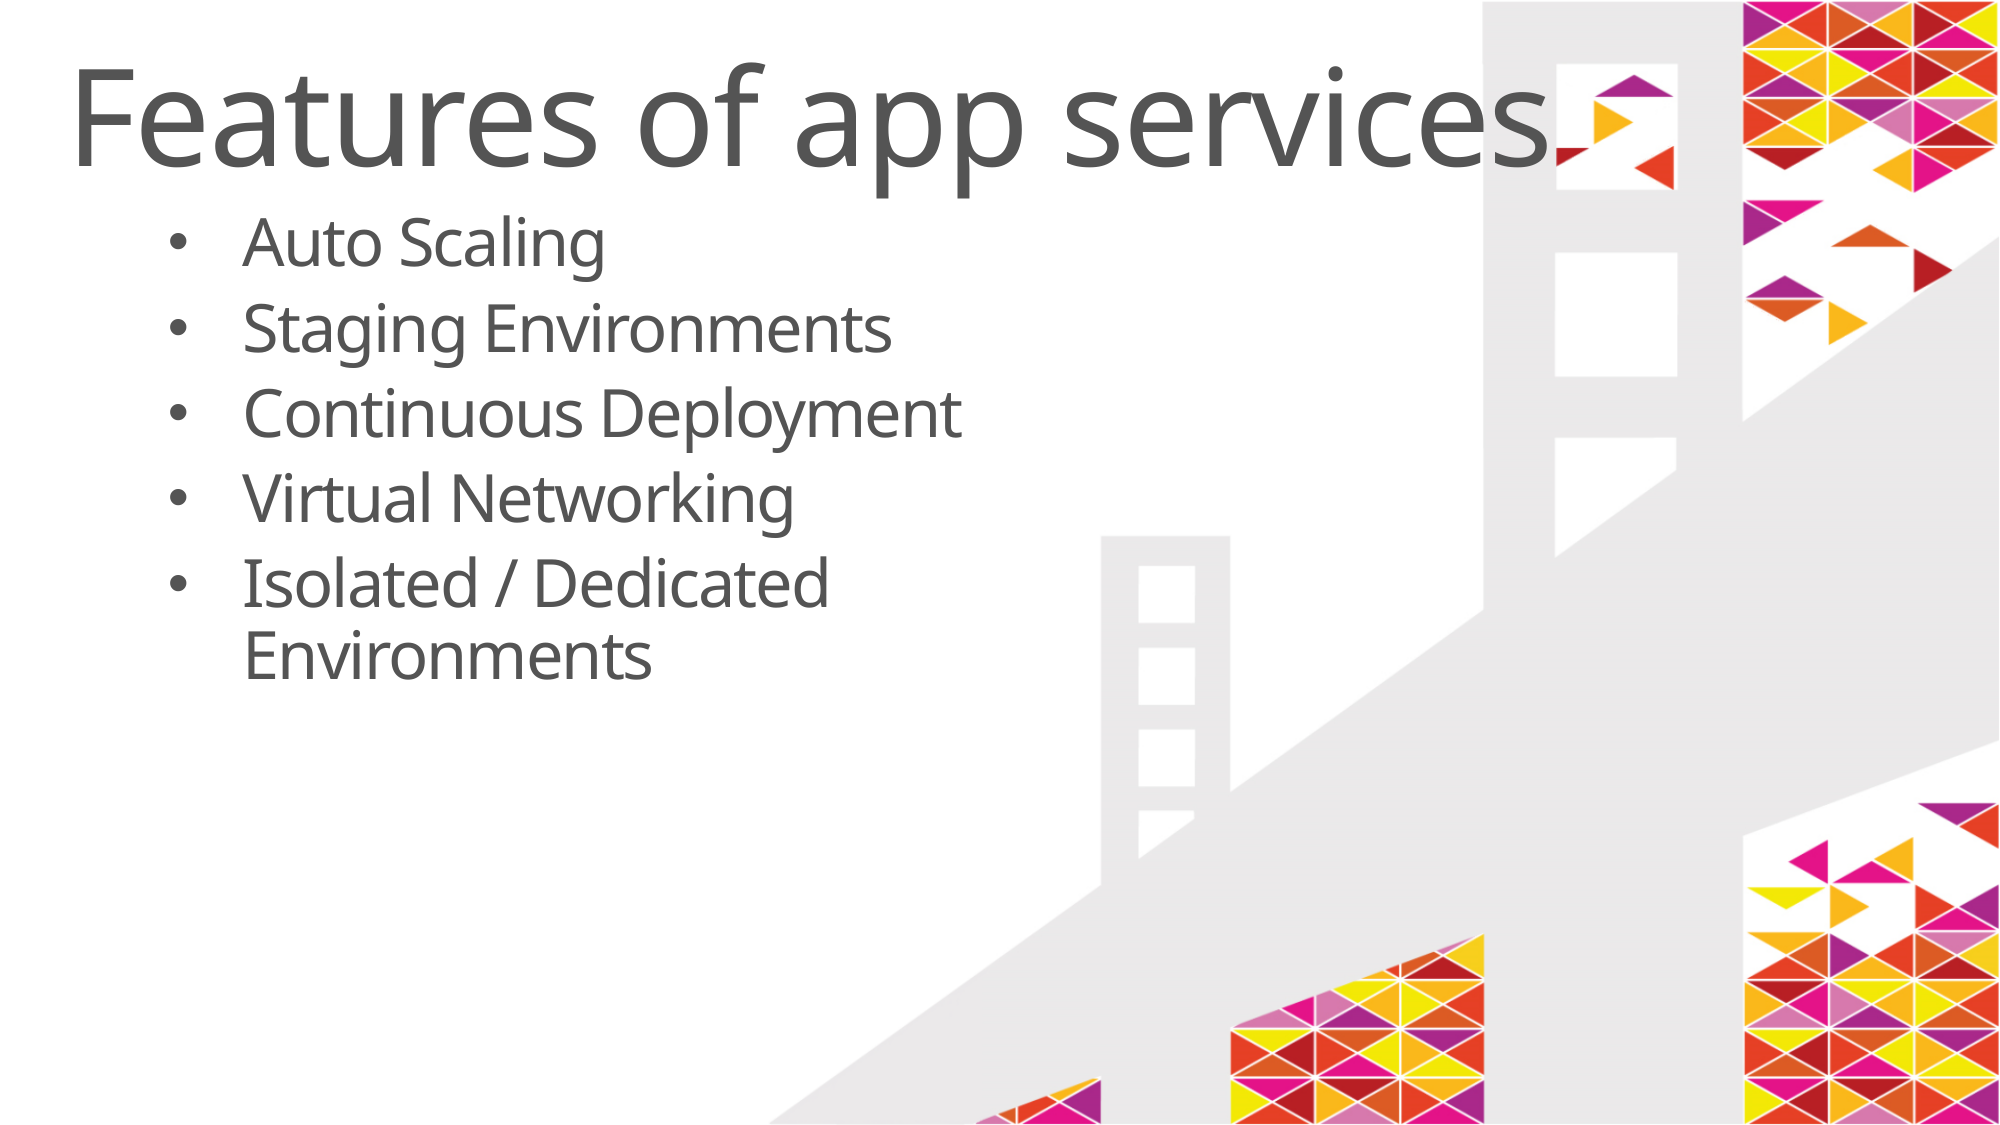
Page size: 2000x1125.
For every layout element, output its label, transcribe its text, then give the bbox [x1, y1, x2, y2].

picture [0, 0, 2000, 1125]
list Features of app services [66, 49, 1607, 198]
text_box Auto Scaling Staging Environments Continuous Deployment Virtual Networking Isolated / Dedicated Environments [167, 209, 1242, 695]
